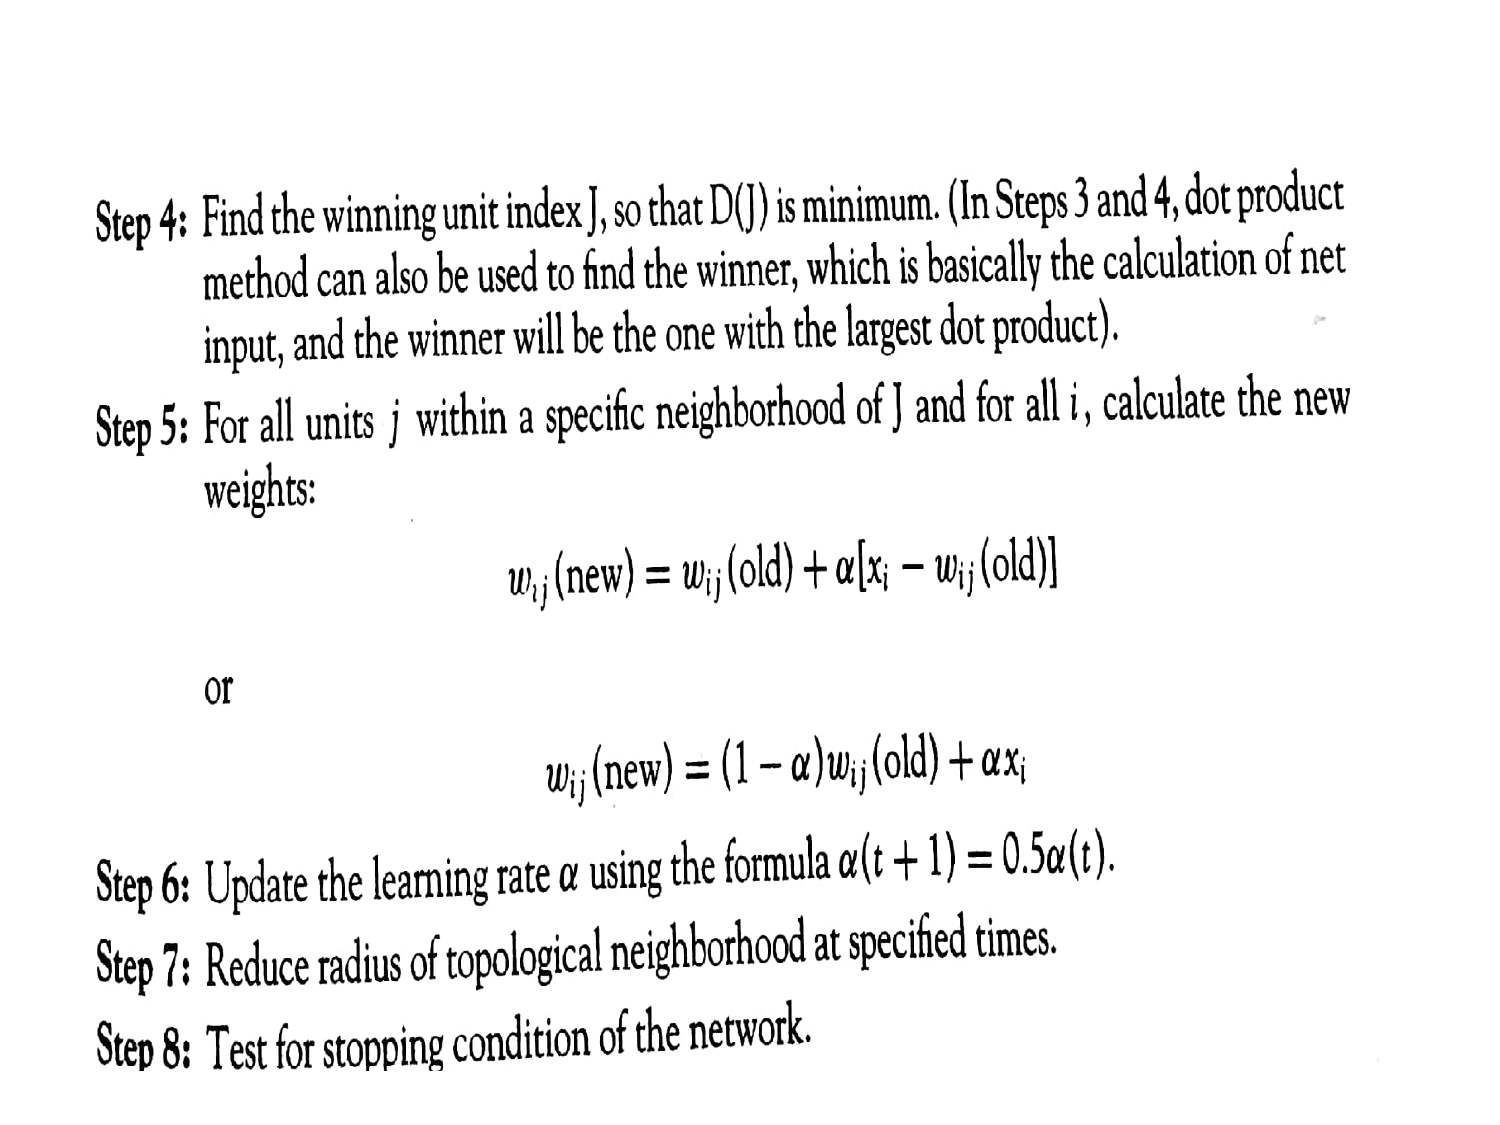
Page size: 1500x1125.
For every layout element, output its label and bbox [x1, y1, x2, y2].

list [74, 148, 1426, 1071]
